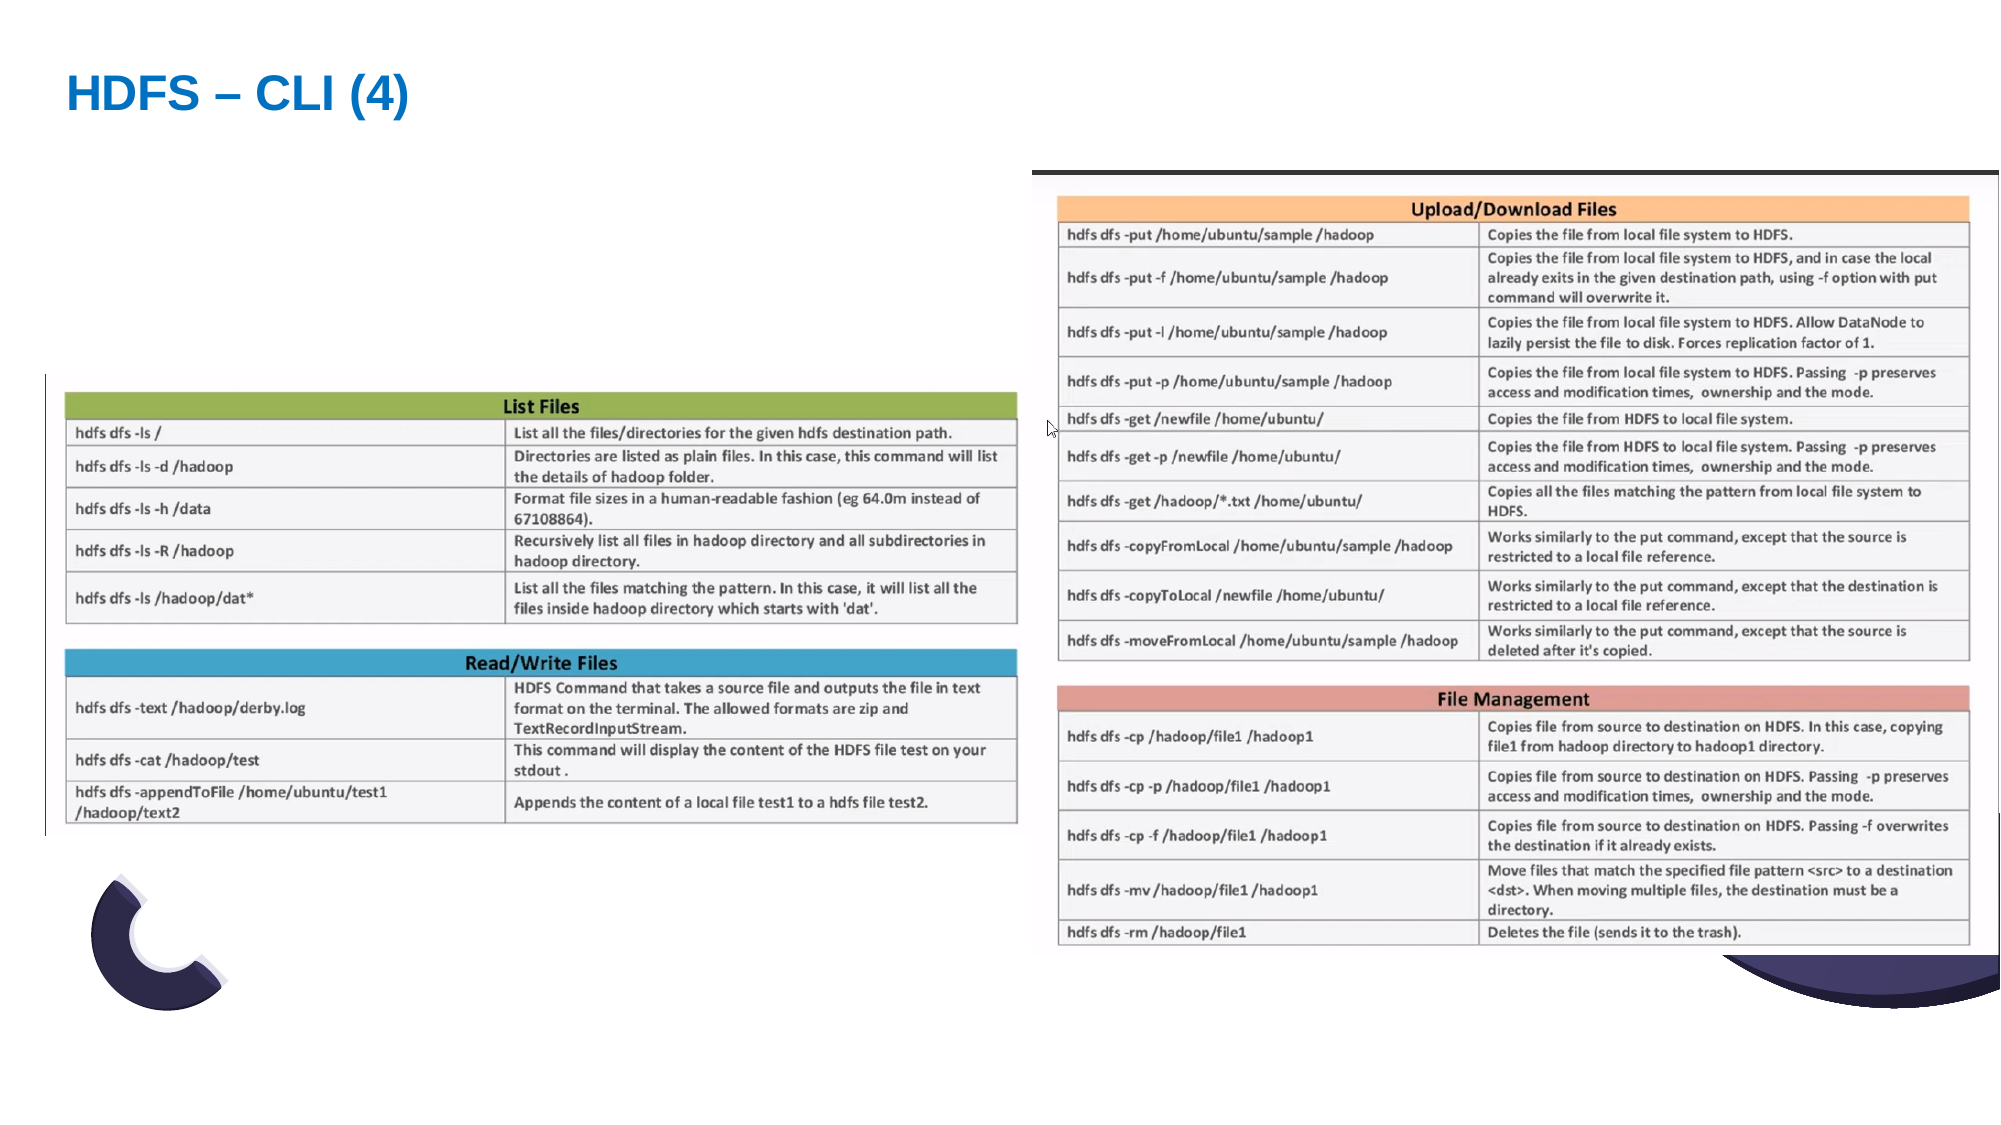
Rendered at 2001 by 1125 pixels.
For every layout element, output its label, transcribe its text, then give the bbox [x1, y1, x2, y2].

picture [45, 169, 1999, 956]
text_box HDFS – CLI (4) [49, 53, 790, 128]
